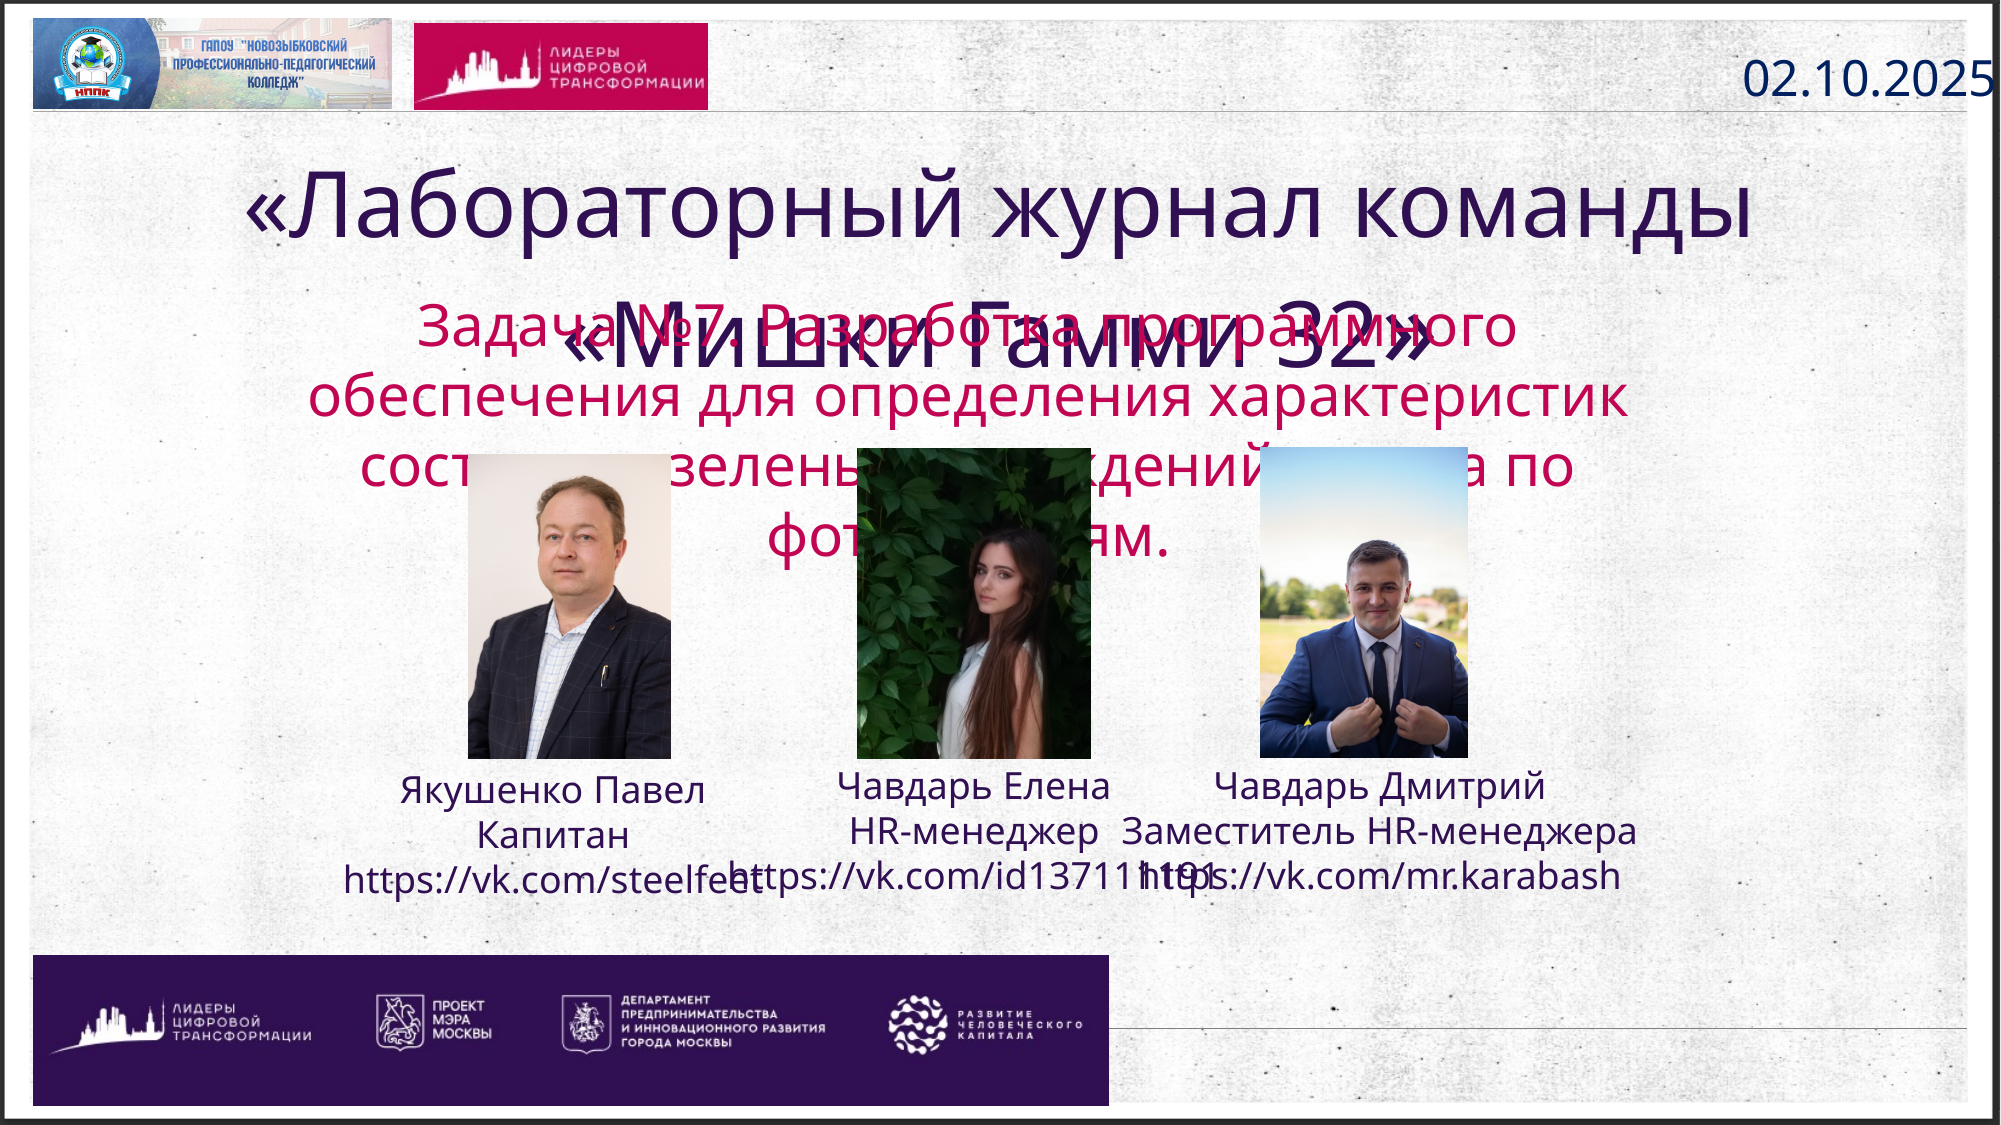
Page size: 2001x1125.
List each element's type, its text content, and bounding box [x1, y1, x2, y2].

text_box 02.10.2025. [1727, 39, 2000, 115]
text_box Чавдарь Елена HR-менеджер https://vk.com/id137111191 [712, 754, 1106, 904]
picture [0, 0, 2001, 1125]
text_box Чавдарь Дмитрий Заместитель HR-менеджера https://vk.com/mr.karabash [1106, 754, 1653, 904]
text_box Задача №7. Разработка программного обеспечения для определения характеристик состояния зеленых насаждений города по фотографиям. [208, 280, 1728, 576]
text_box Якушенко Павел Капитан https://vk.com/steelfeet [328, 758, 779, 909]
text_box «Лабораторный журнал команды «Мишки Гамми 32» [148, 137, 1852, 398]
